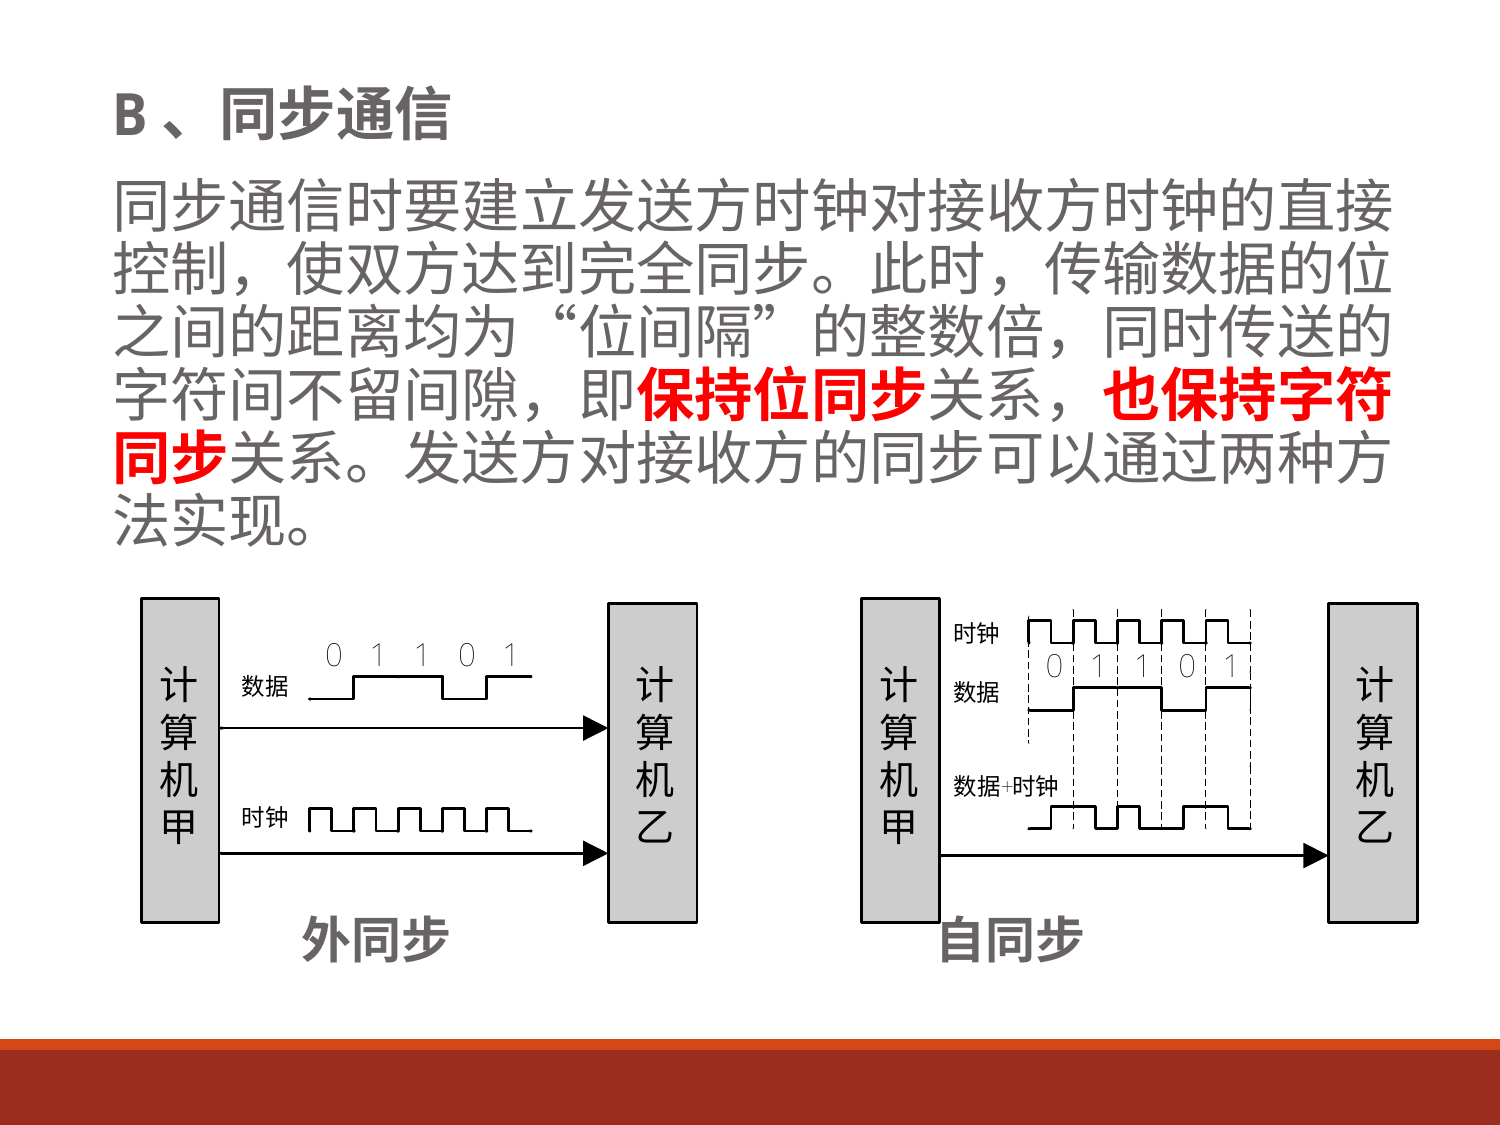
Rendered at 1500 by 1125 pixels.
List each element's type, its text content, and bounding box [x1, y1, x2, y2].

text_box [135, 591, 1424, 930]
list B、同步通信 同步通信时要建立发送方时钟对接收方时钟的直接控制，使双方达到完全同步。此时，传输数据的位之间的距离均为“位间隔”的整数倍，同时传送的字符间不留间隙，即保持位同步关系，也保持字符同步关系。发送方对接收方的同步可以通过两种方法实现。 [112, 78, 1447, 465]
text_box 外同步 自同步 [135, 934, 1411, 988]
list B、同步通信 同步通信时要建立发送方时钟对接收方时钟的直接控制，使双方达到完全同步。此时，传输数据的位之间的距离均为“位间隔”的整数倍，同时传送的字符间不留间隙，即保持位同步关系，也保持字符同步关系。发送方对接收方的同步可以通过两种方法实现。 [112, 466, 1447, 472]
list B、同步通信 同步通信时要建立发送方时钟对接收方时钟的直接控制，使双方达到完全同步。此时，传输数据的位之间的距离均为“位间隔”的整数倍，同时传送的字符间不留间隙，即保持位同步关系，也保持字符同步关系。发送方对接收方的同步可以通过两种方法实现。 [112, 473, 1447, 492]
